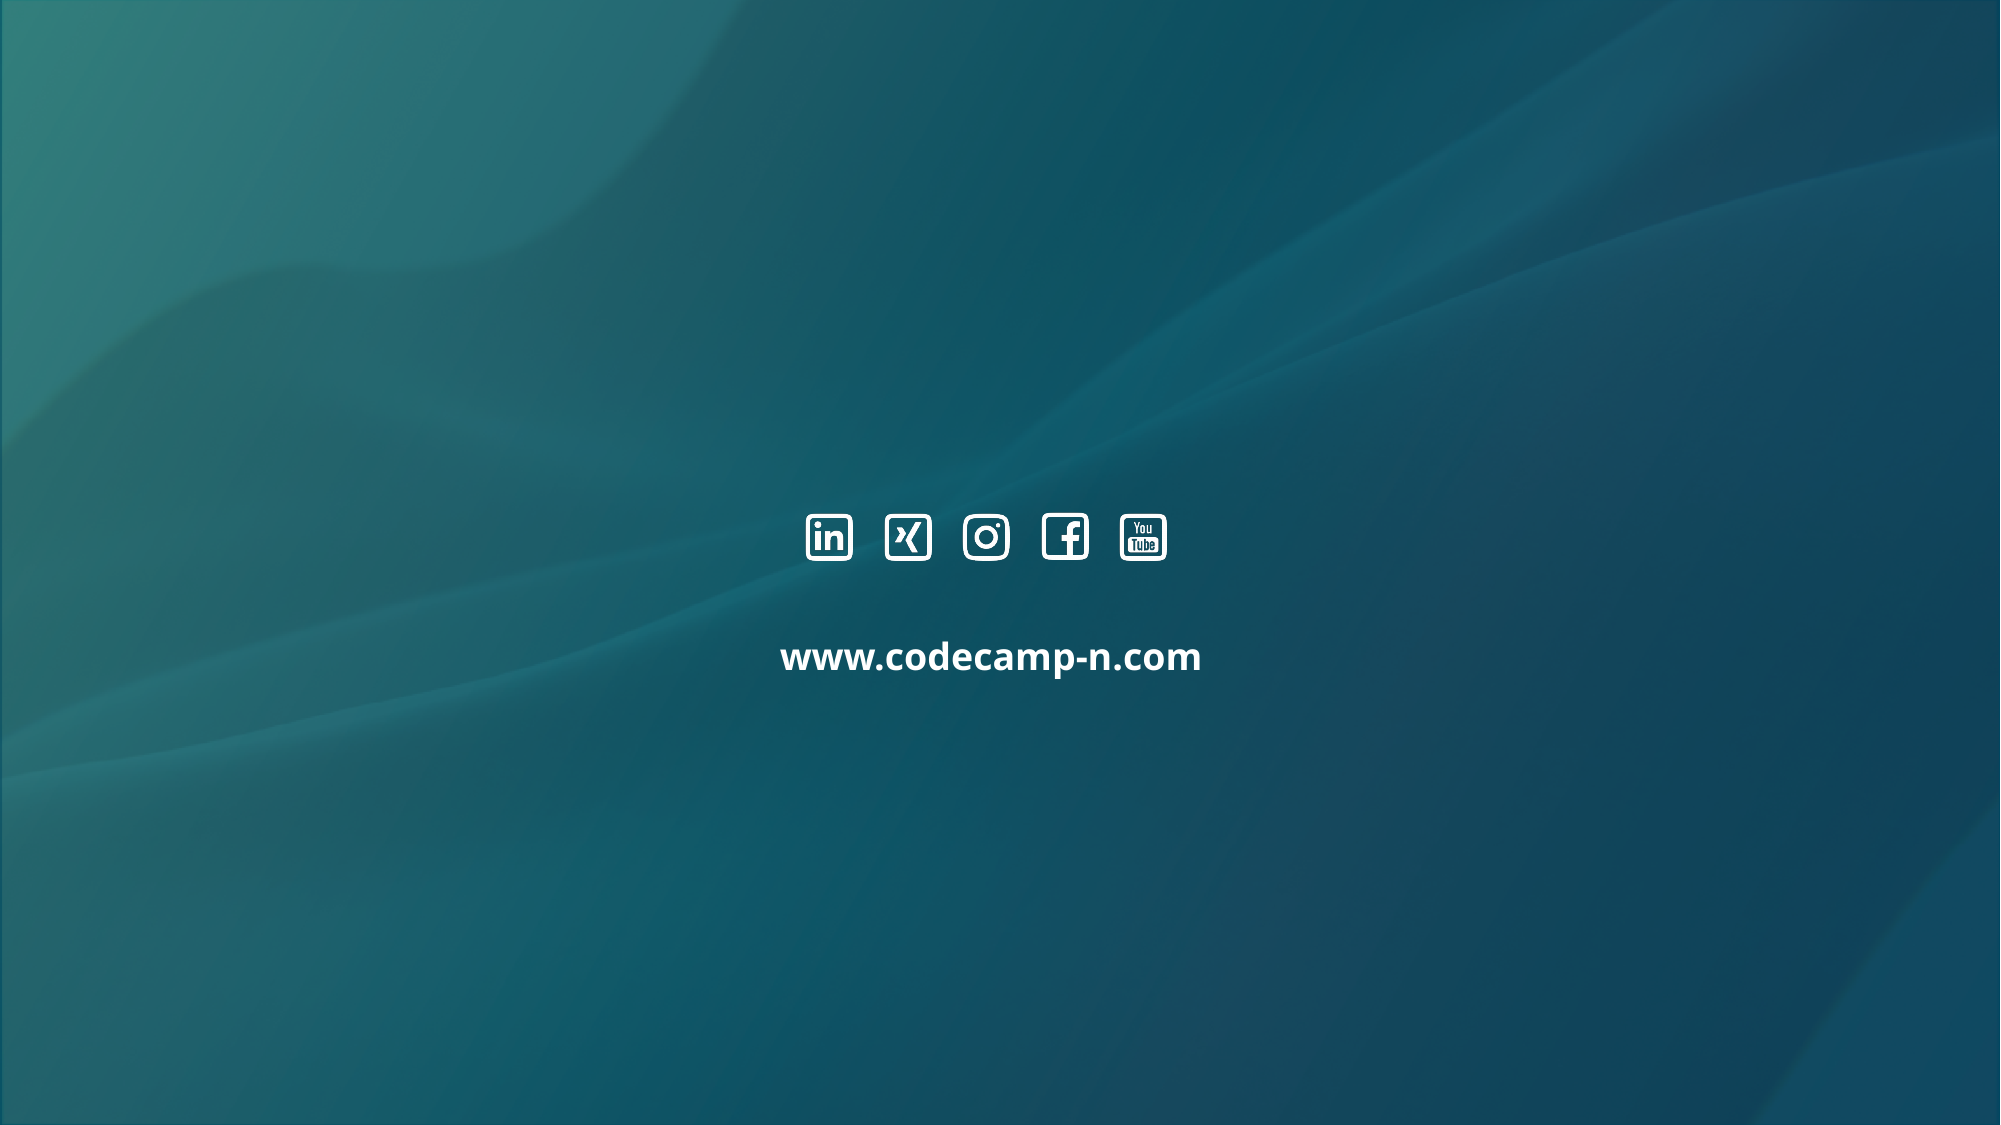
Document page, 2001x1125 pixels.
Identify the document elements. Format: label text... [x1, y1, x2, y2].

picture [0, 0, 1998, 1125]
text_box www.codecamp-n.com [765, 625, 1235, 686]
